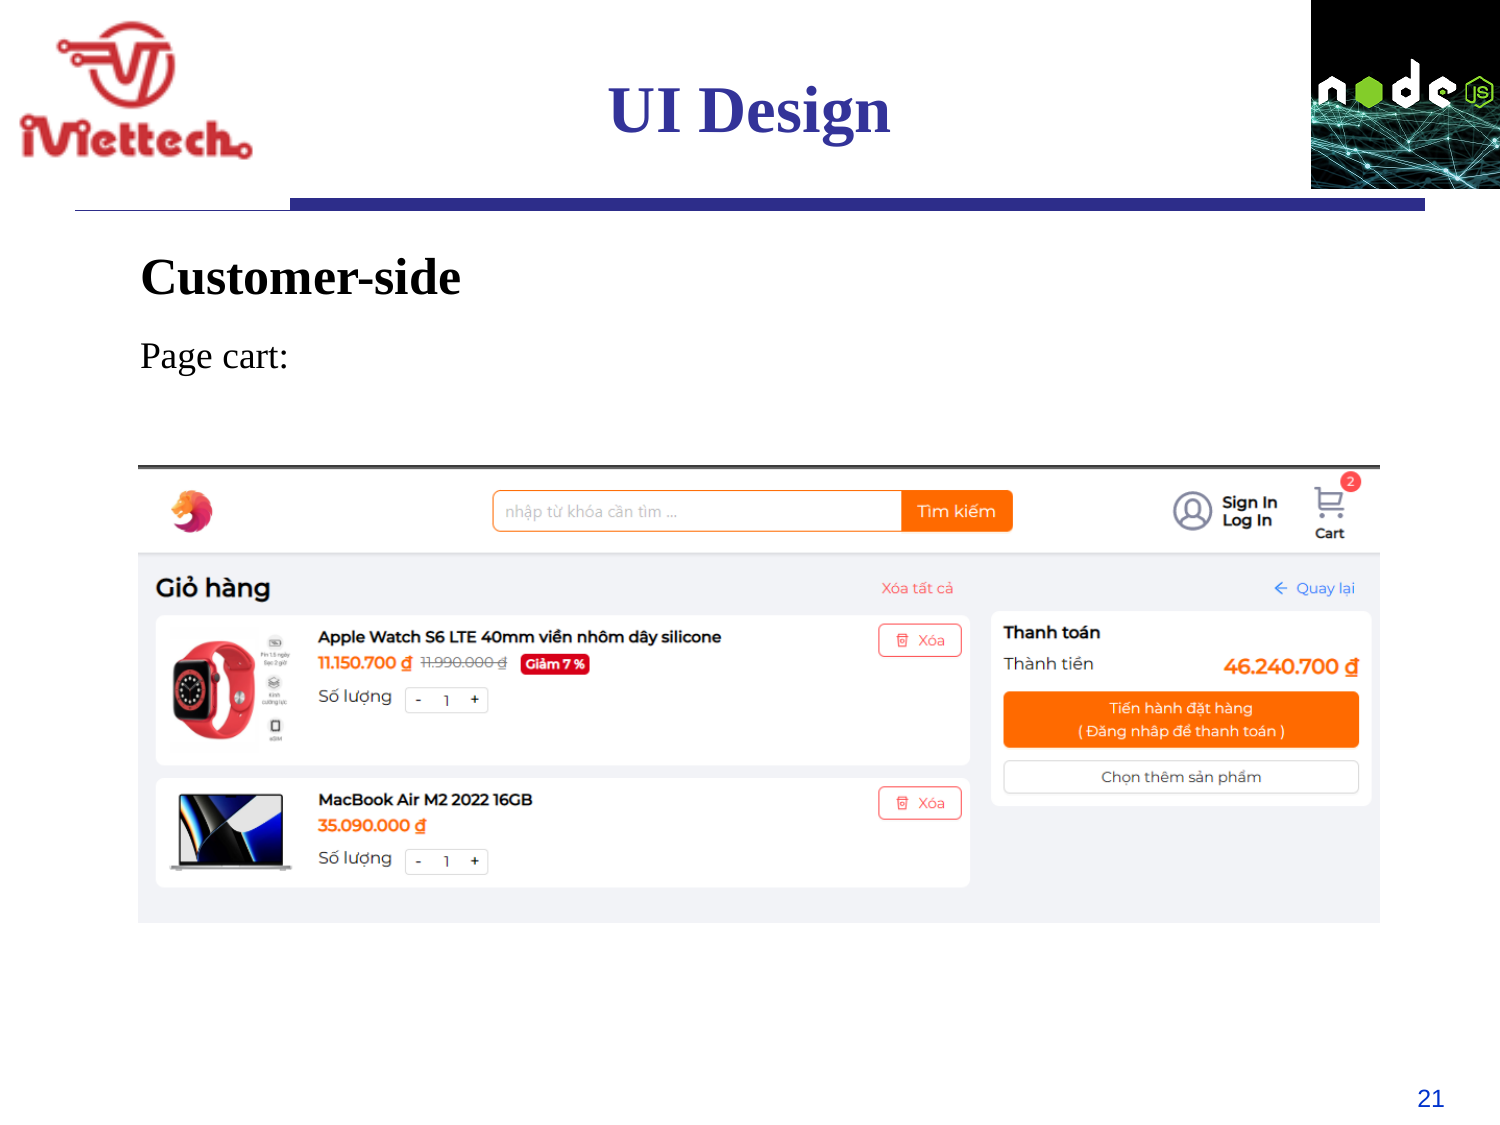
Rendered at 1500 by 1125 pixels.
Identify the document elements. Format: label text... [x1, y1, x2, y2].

title UI Design [294, 37, 1305, 175]
footer 21 [1362, 1074, 1500, 1125]
text_box Customer-side [124, 235, 1475, 313]
picture [1311, 0, 1500, 189]
picture [0, 0, 290, 210]
text_box Page cart: [0, 323, 1325, 384]
picture [138, 465, 1380, 924]
